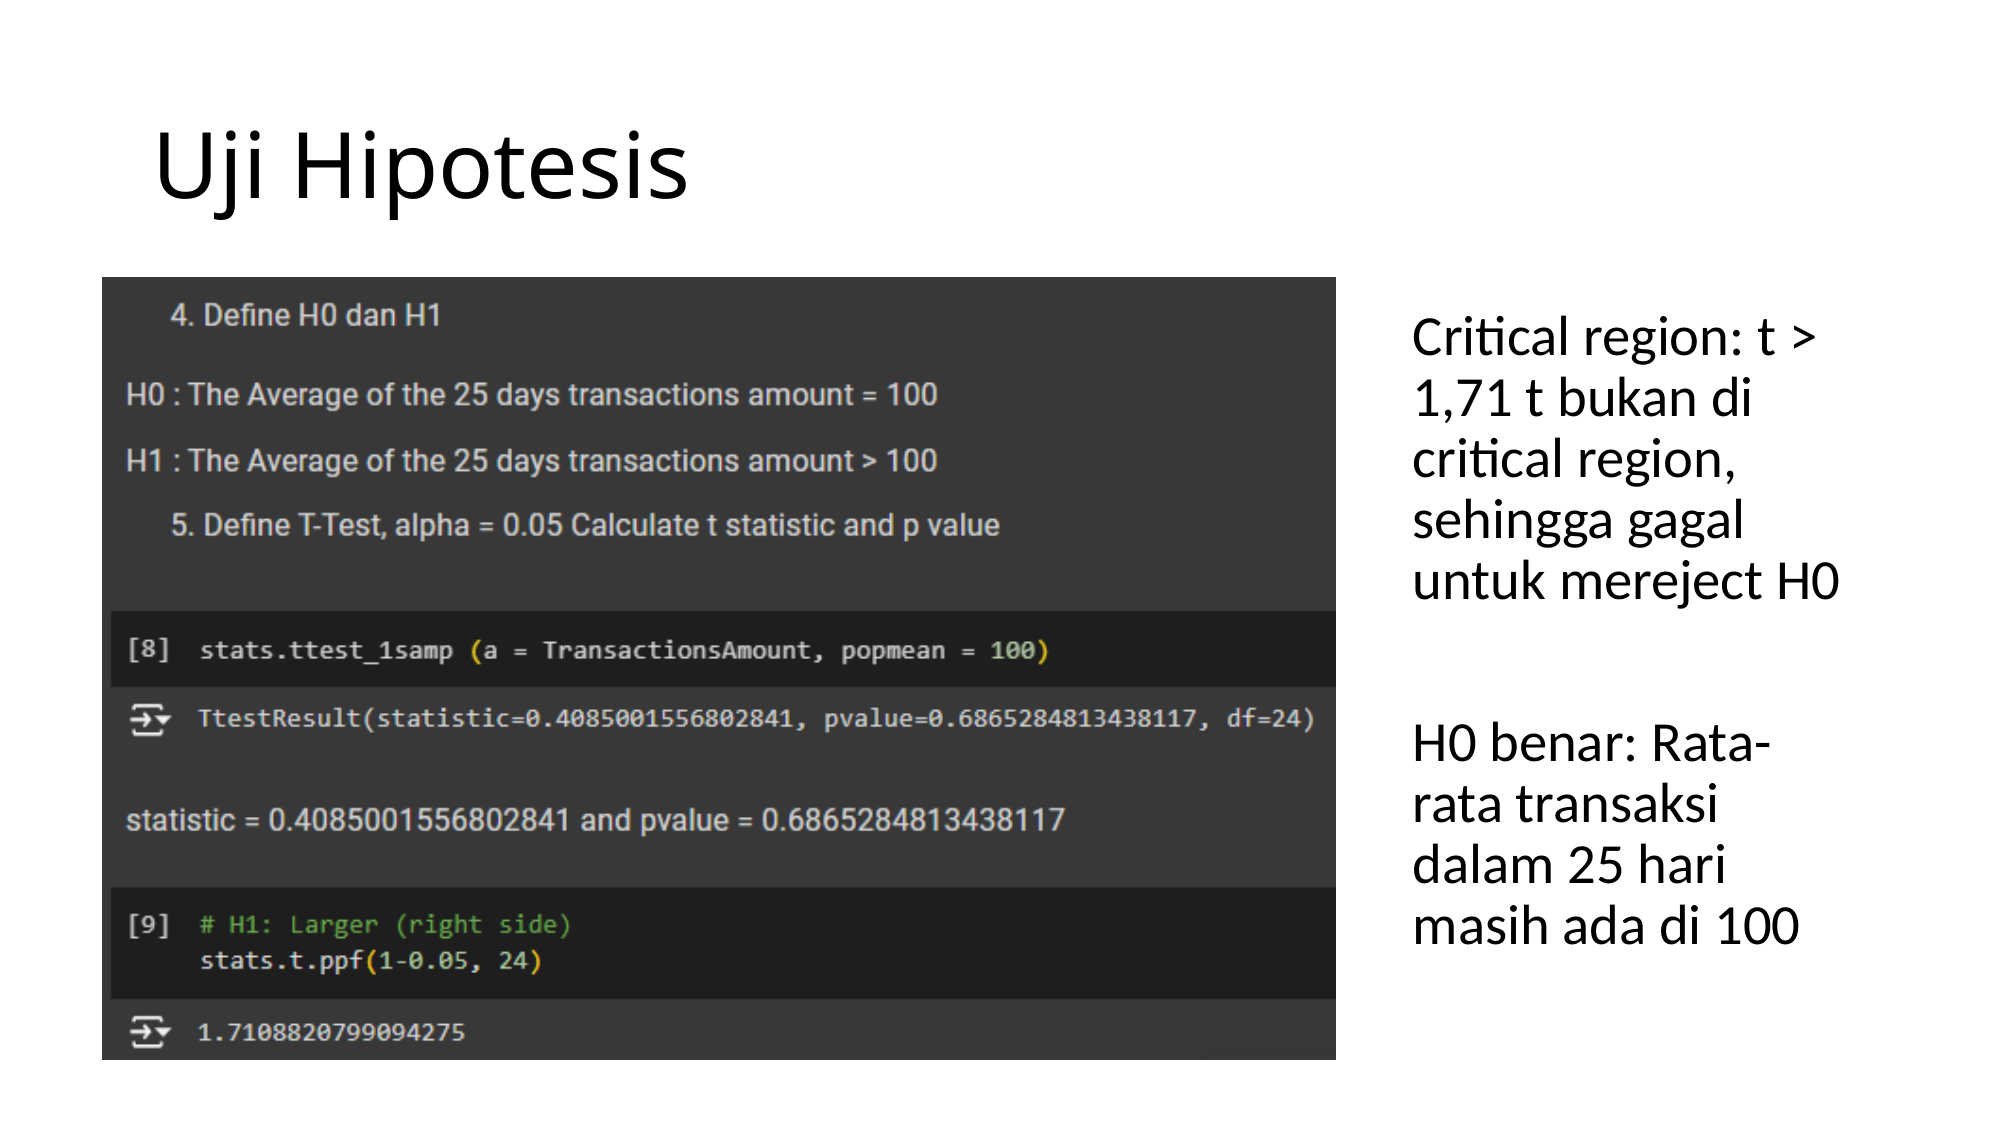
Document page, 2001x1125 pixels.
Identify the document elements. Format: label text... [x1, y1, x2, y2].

list Critical region: t > 1,71 t bukan di critical region, sehingga gagal untuk mereject H0 H0 benar: Rata-rata transaksi dalam 25 hari masih ada di 100 [1397, 299, 1863, 1014]
title Uji Hipotesis [137, 59, 1863, 278]
picture [102, 277, 1336, 1060]
